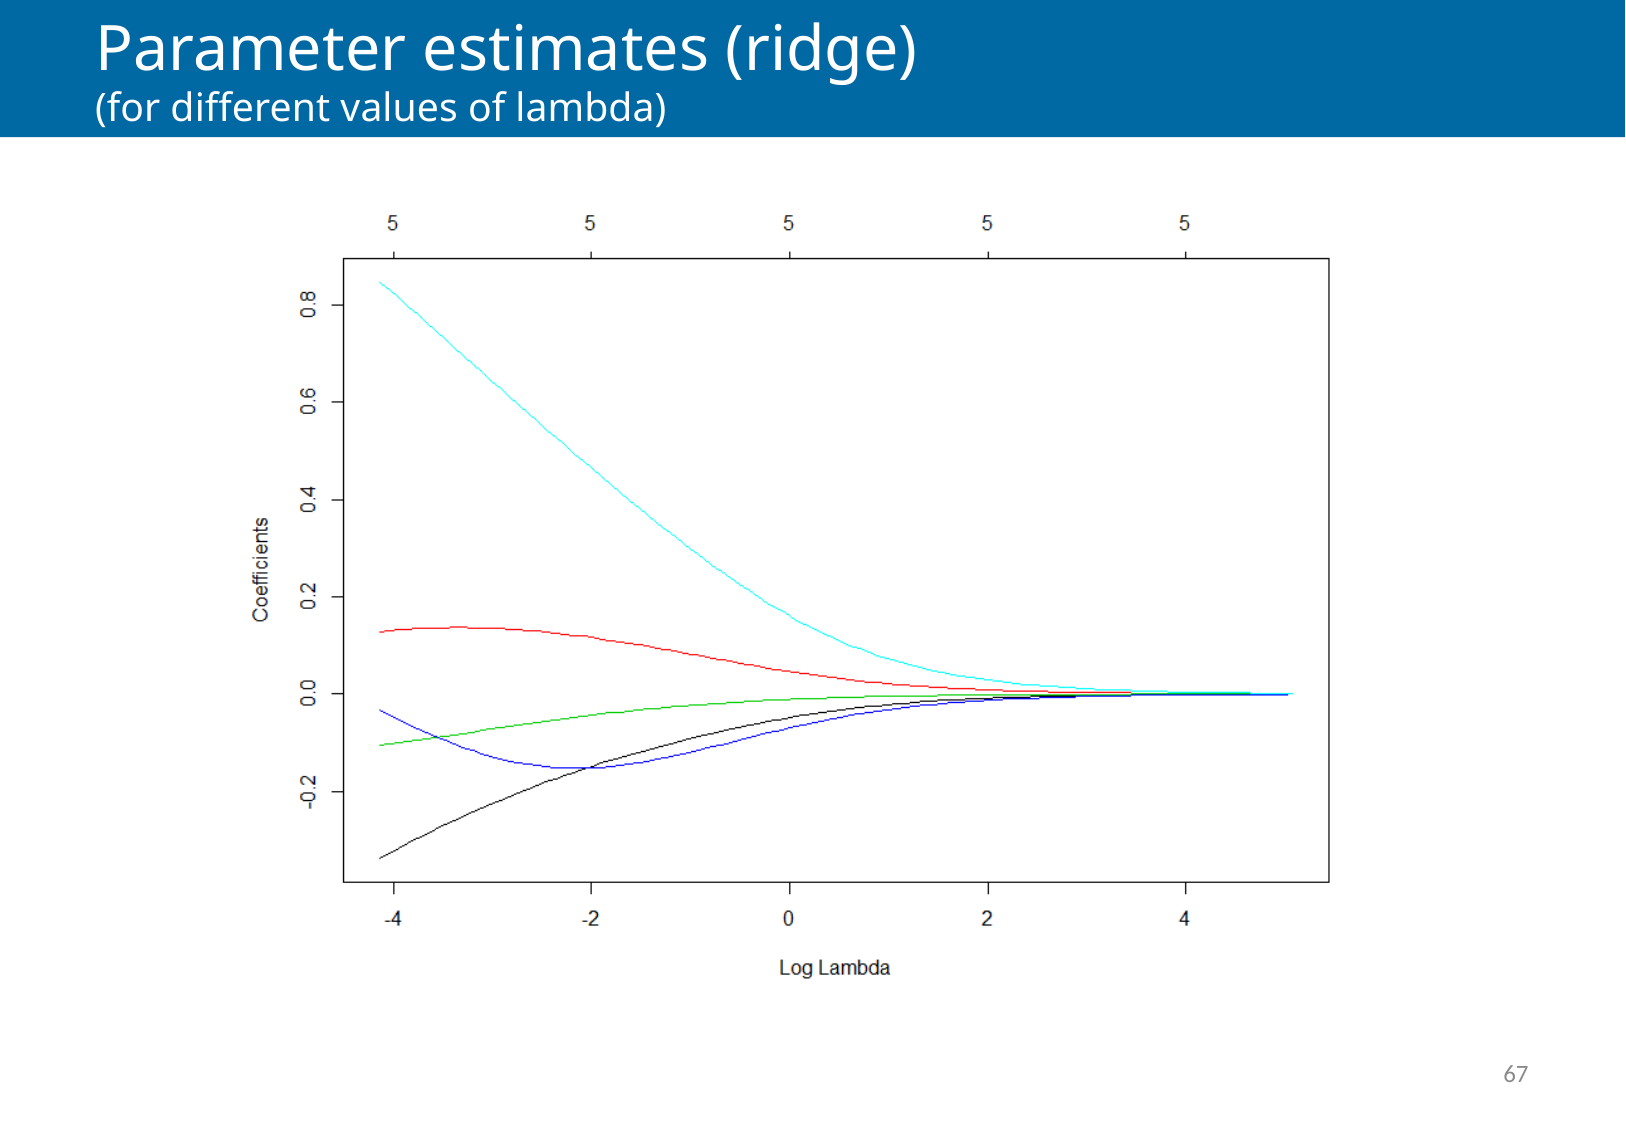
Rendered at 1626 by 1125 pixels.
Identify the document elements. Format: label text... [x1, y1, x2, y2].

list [245, 160, 1380, 1006]
title Parameter estimates (ridge) (for different values of lambda) [80, 0, 1543, 138]
slide_number 67 [1164, 1042, 1544, 1103]
